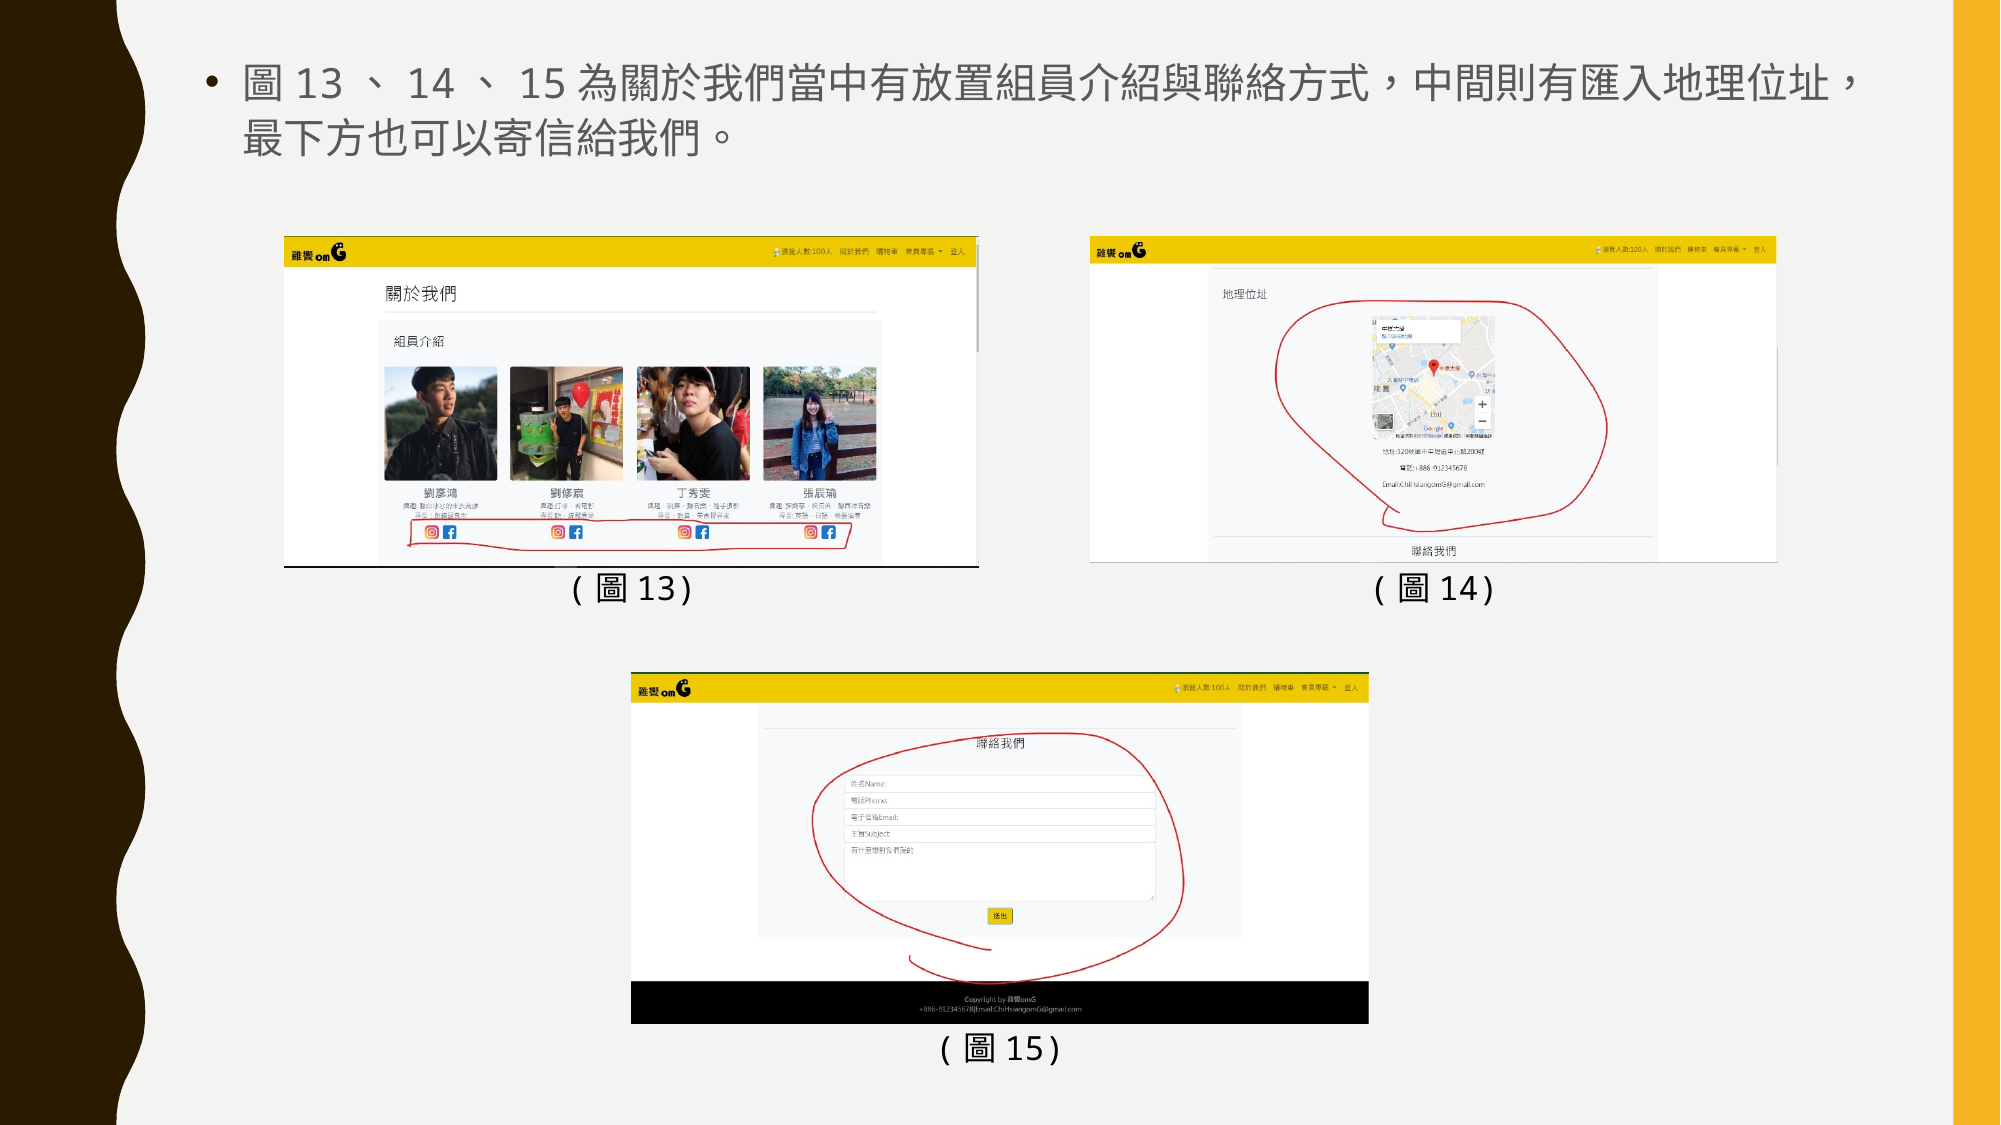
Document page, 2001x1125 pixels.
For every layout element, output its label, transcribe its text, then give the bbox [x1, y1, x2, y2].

list 圖13、14、15為關於我們當中有放置組員介紹與聯絡方式，中間則有匯入地理位址，最下方也可以寄信給我們。 [189, 44, 1860, 178]
picture [631, 672, 1369, 1024]
text_box (圖13) [552, 568, 712, 615]
text_box (圖14) [1354, 563, 1514, 615]
text_box (圖15) [920, 1024, 1080, 1075]
picture [284, 236, 979, 568]
picture [1090, 236, 1778, 563]
